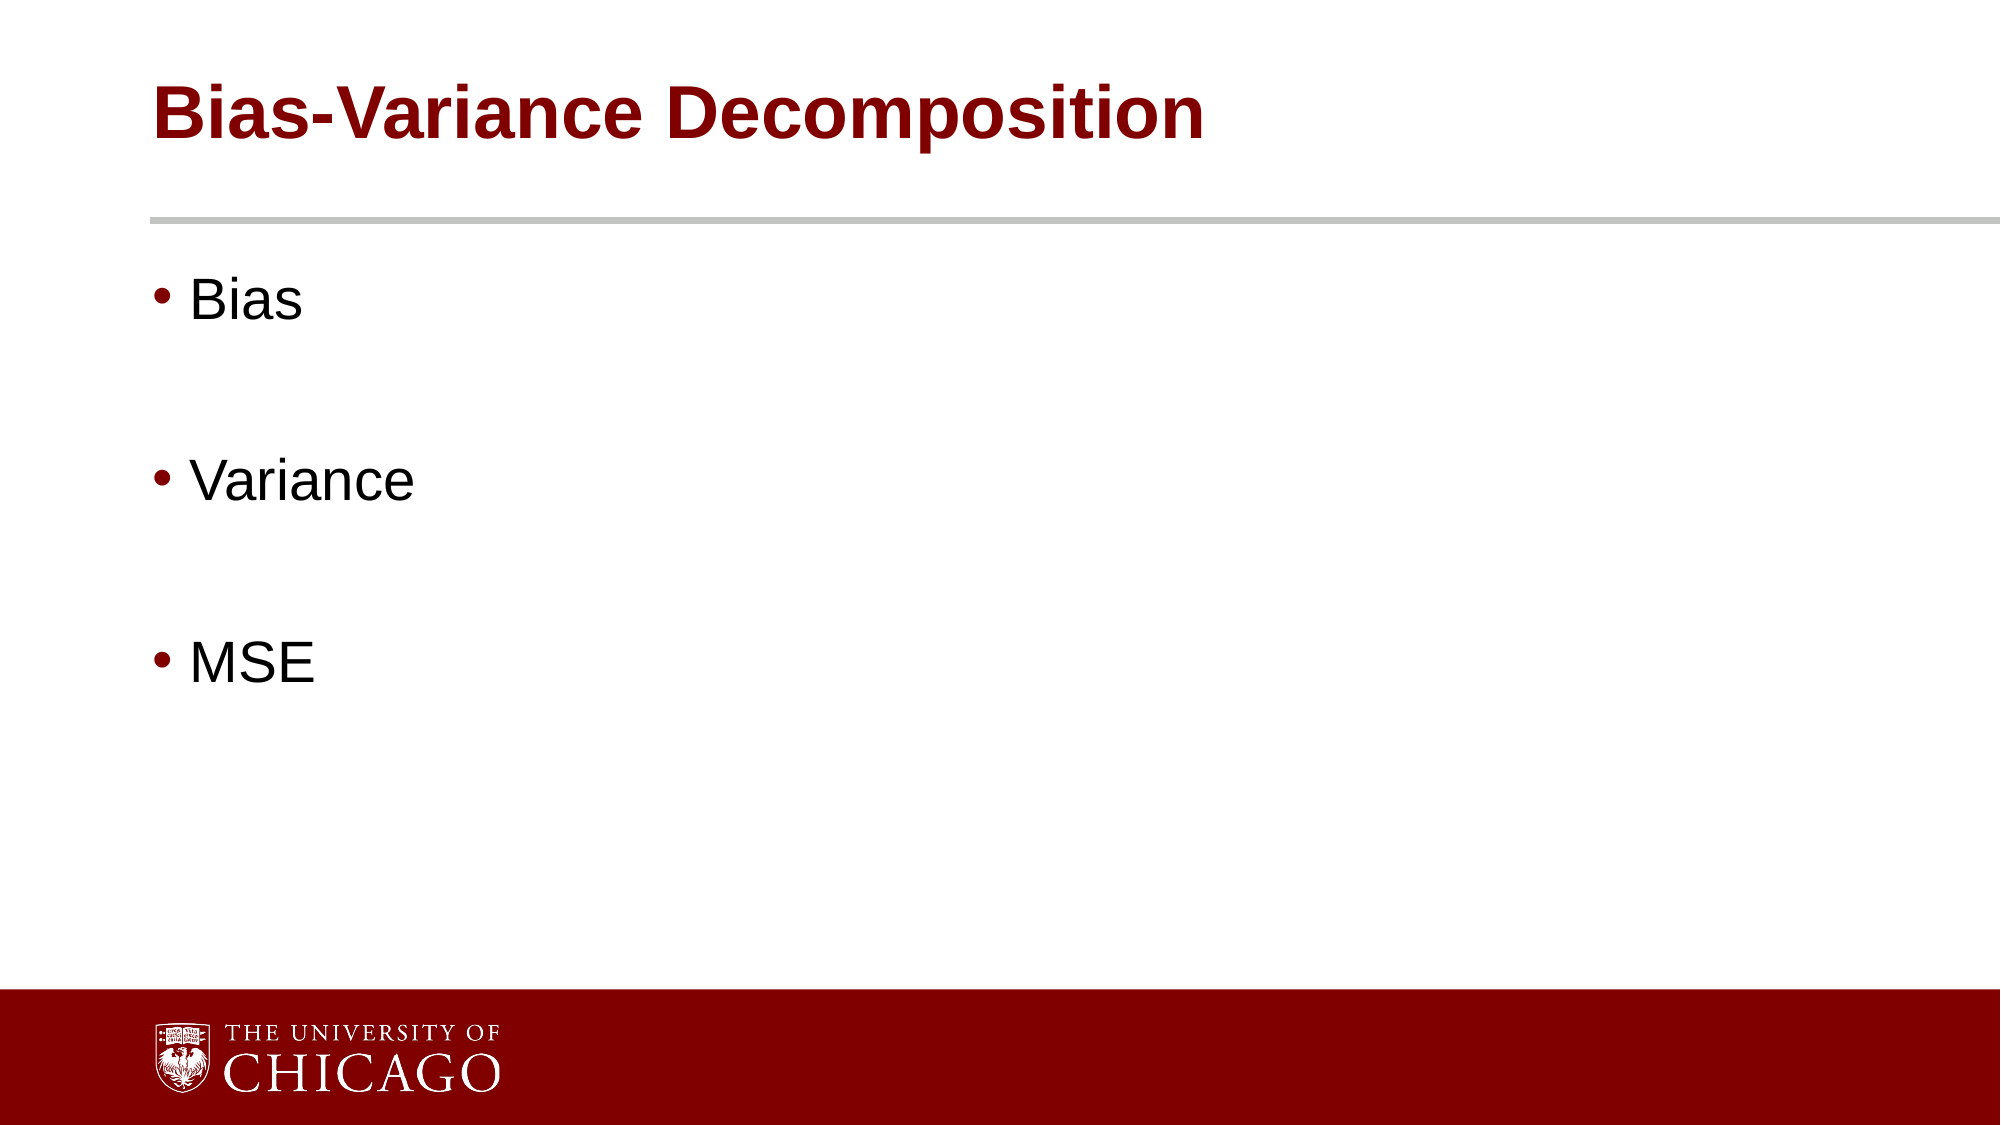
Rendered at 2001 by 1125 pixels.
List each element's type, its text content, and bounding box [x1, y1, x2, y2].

list Bias Variance MSE [137, 253, 1863, 936]
title Bias-Variance Decomposition [137, 0, 1863, 218]
